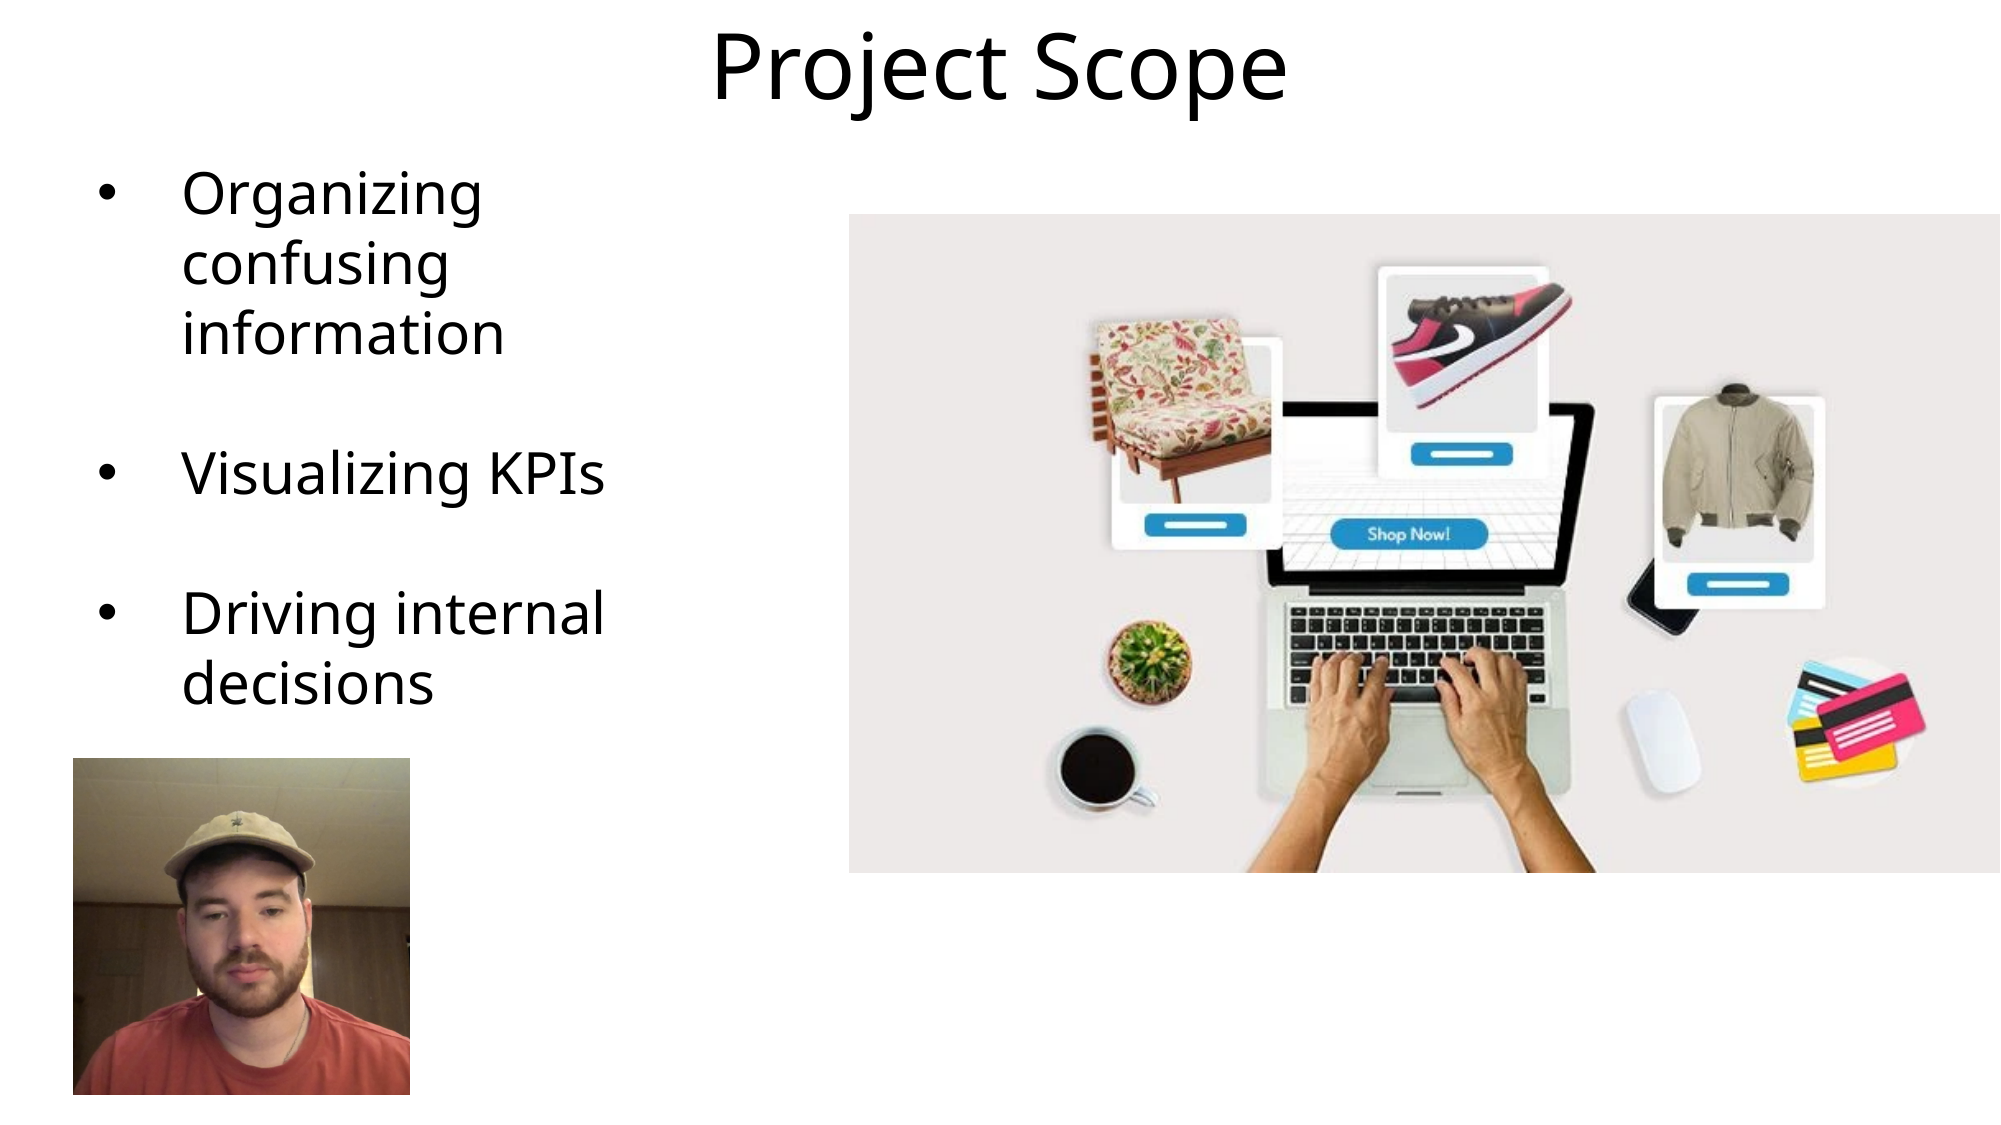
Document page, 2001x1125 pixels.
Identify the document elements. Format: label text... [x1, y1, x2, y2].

title Project Scope [137, 0, 1863, 139]
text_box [72, 757, 412, 1097]
text_box Organizing confusing information Visualizing KPIs Driving internal decisions [82, 148, 739, 769]
picture [848, 214, 2000, 873]
